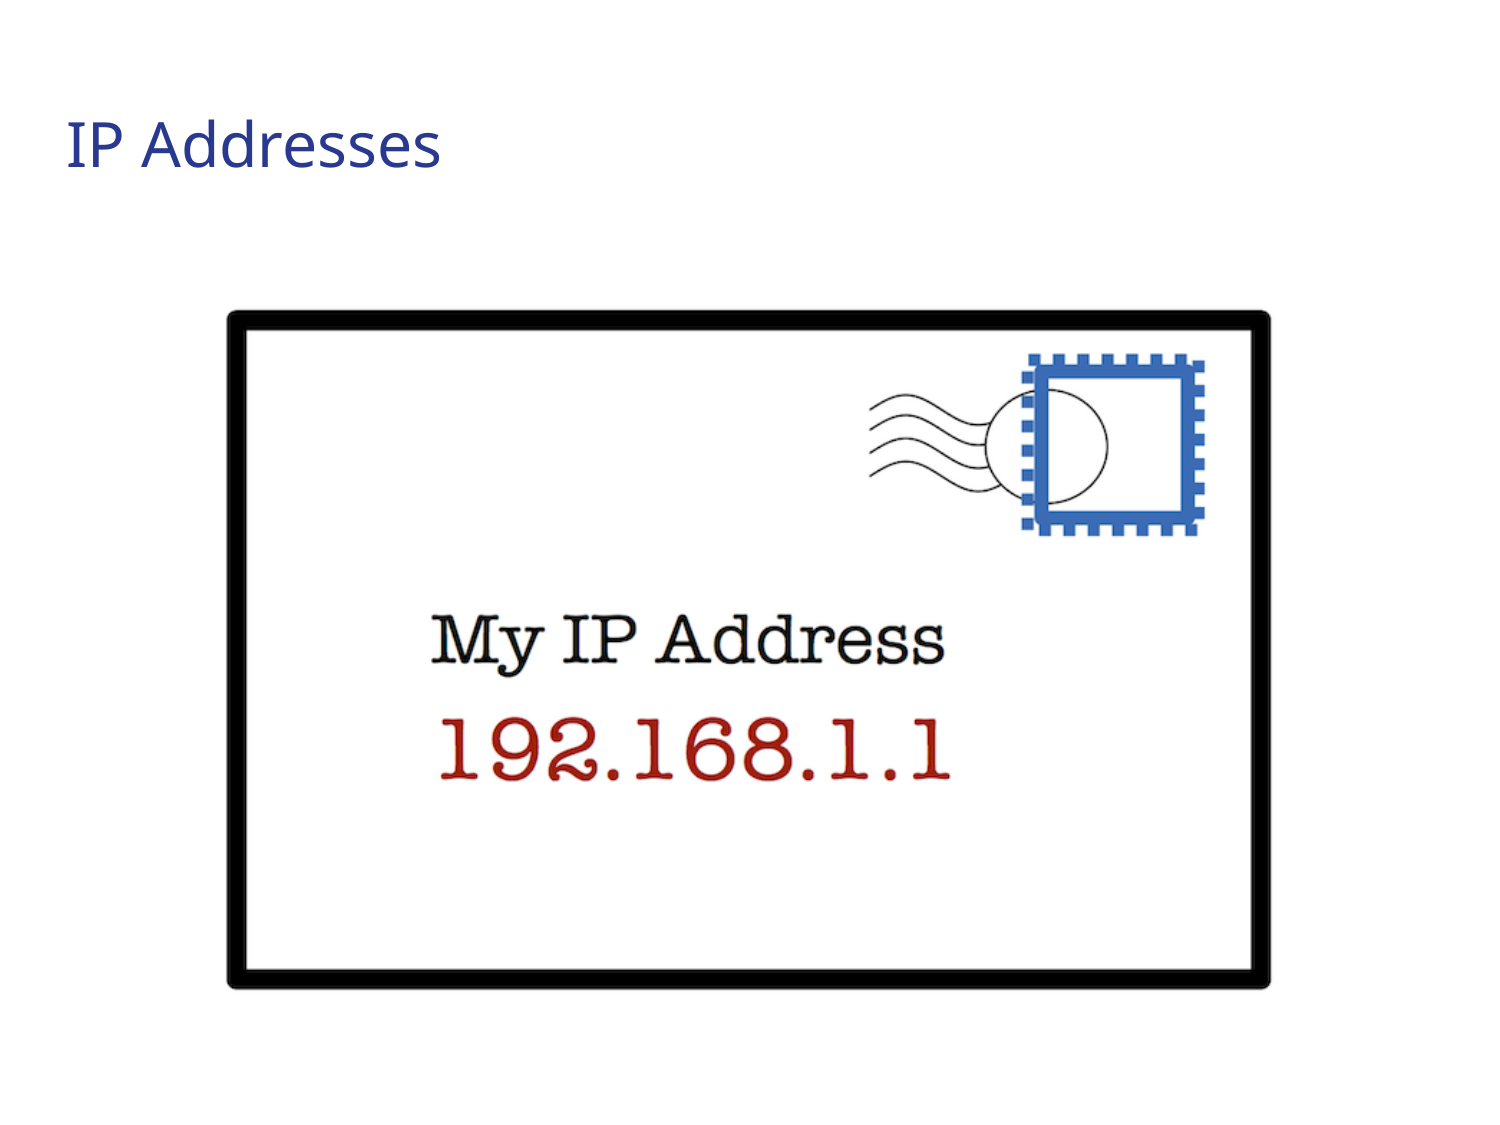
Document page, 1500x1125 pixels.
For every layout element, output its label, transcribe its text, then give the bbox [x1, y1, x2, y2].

title IP Addresses [51, 89, 1449, 223]
picture [211, 299, 1289, 1006]
